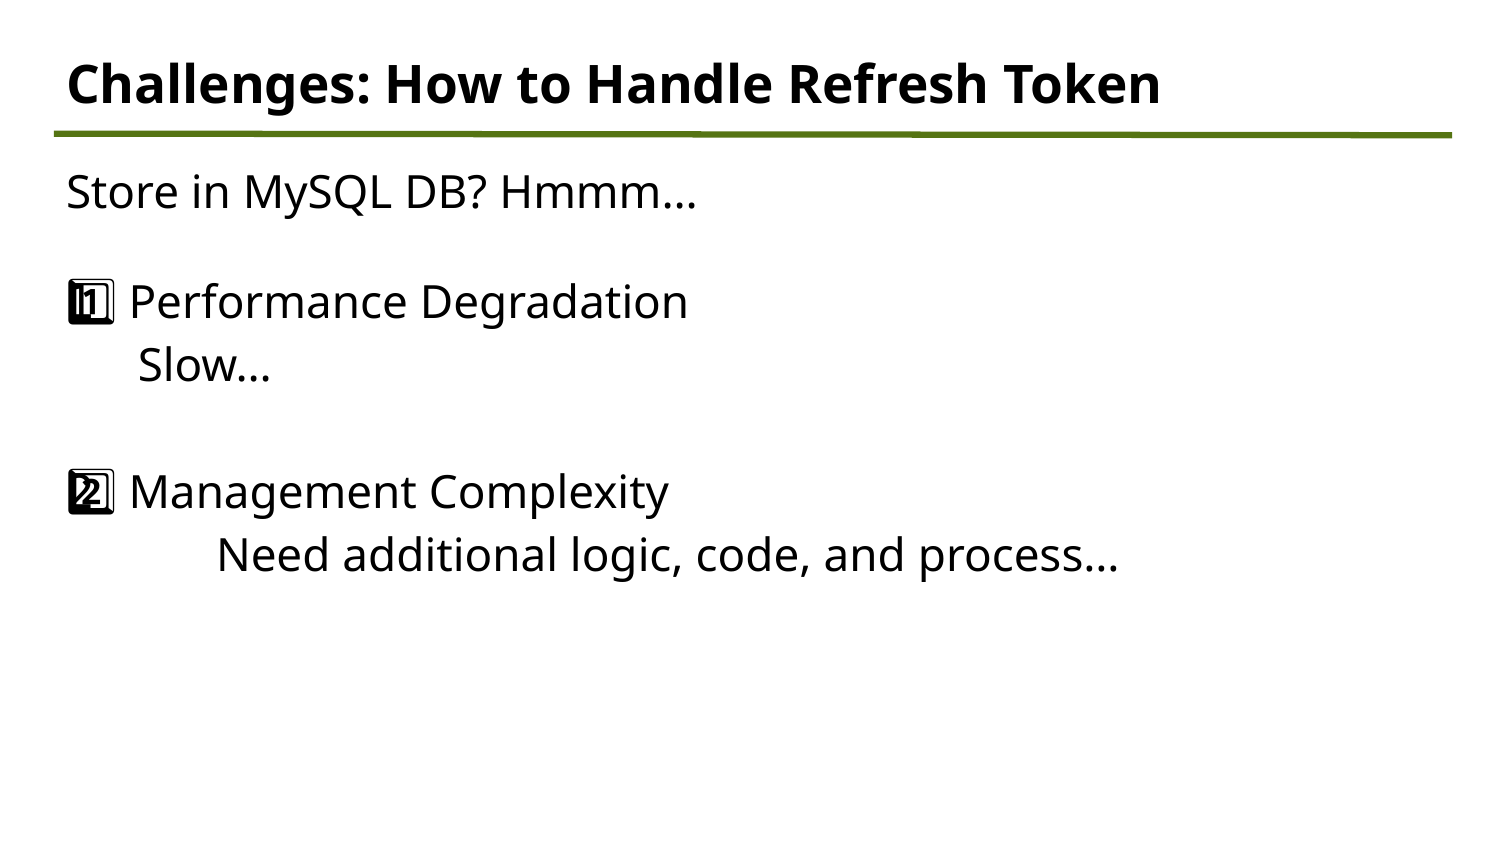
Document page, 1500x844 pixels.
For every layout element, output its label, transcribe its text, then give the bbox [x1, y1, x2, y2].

text_box Store in MySQL DB? Hmmm… 1️⃣ Performance Degradation Slow… 2️⃣ Management Complexity Need additional logic, code, and process… [51, 141, 1449, 795]
text_box Challenges: How to Handle Refresh Token [51, 35, 1449, 130]
